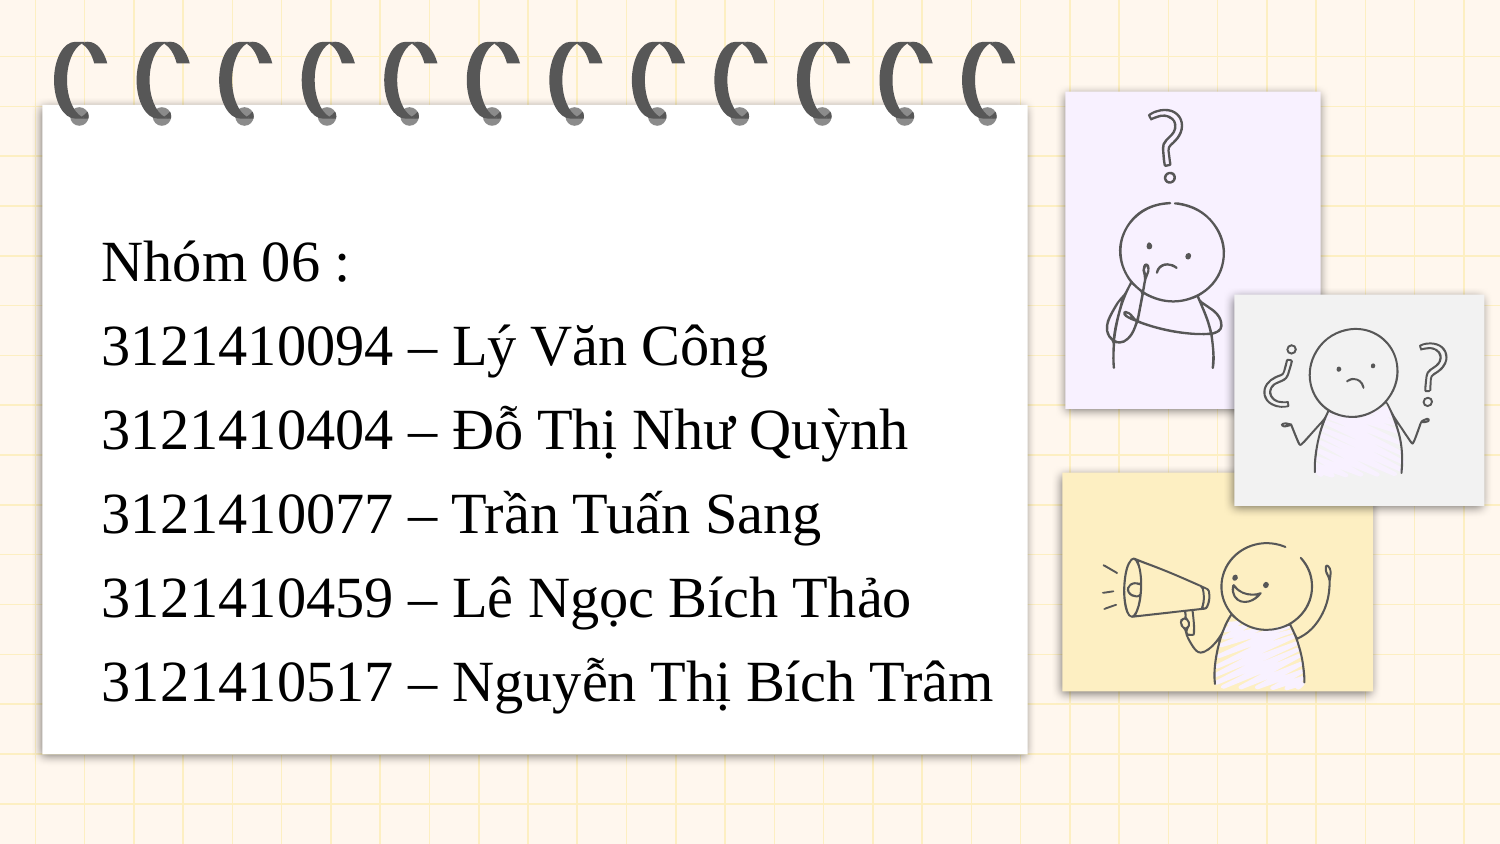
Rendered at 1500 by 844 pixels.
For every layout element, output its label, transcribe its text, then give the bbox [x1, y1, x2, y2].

text_box Nhóm 06 : 3121410094 – Lý Văn Công 3121410404 – Đỗ Thị Như Quỳnh 3121410077 – Trần Tuấn Sang 3121410459 – Lê Ngọc Bích Thảo 3121410517 – Nguyễn Thị Bích Trâm [86, 201, 1031, 721]
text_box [1260, 327, 1451, 478]
text_box [42, 104, 1028, 755]
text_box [1105, 104, 1229, 371]
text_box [1101, 541, 1333, 691]
text_box [1065, 91, 1321, 409]
text_box [1062, 472, 1374, 692]
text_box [53, 41, 1016, 126]
text_box [1234, 294, 1485, 506]
